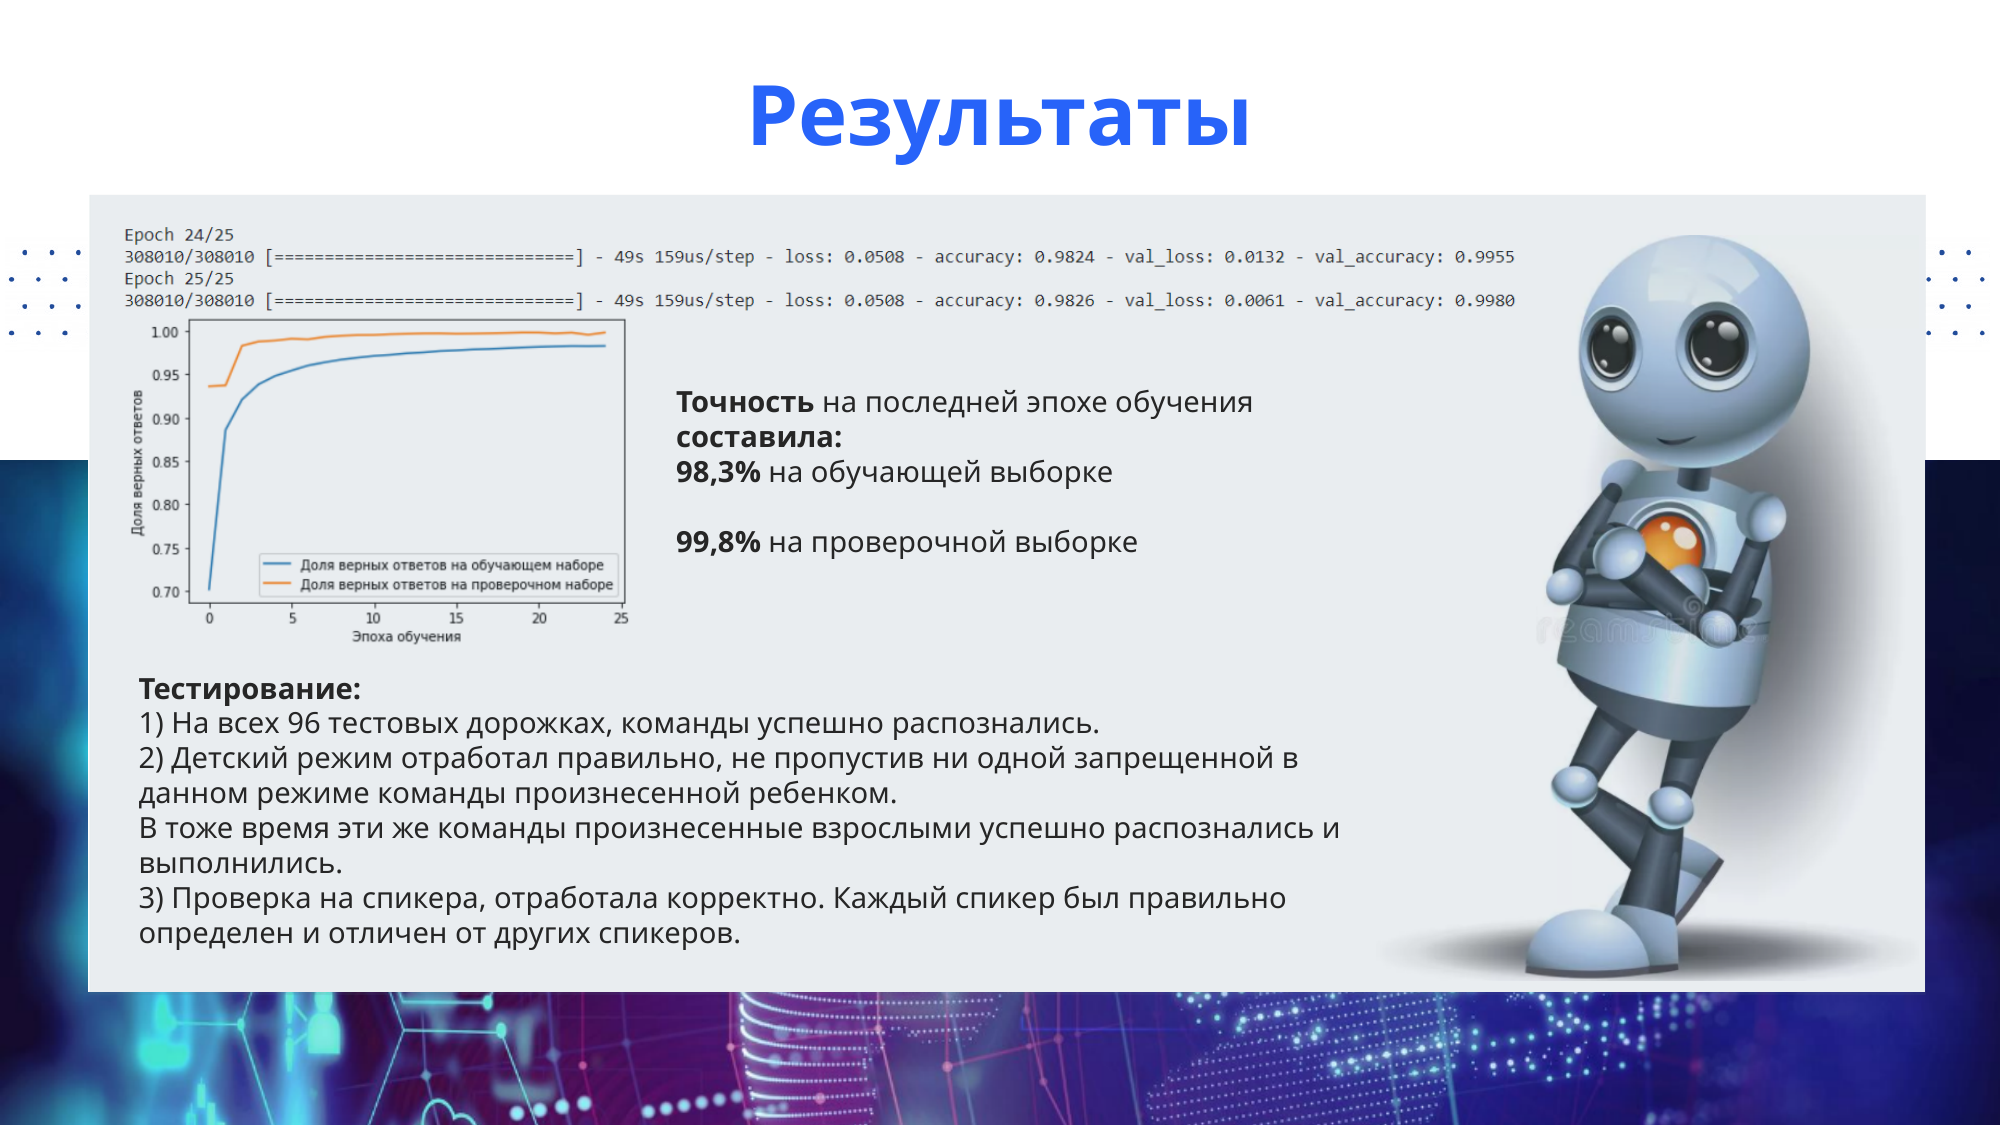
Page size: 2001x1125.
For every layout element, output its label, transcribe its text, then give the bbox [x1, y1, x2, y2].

picture [0, 194, 2000, 1125]
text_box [5, 235, 84, 353]
text_box Результаты [0, 50, 2000, 170]
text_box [1933, 235, 1990, 353]
